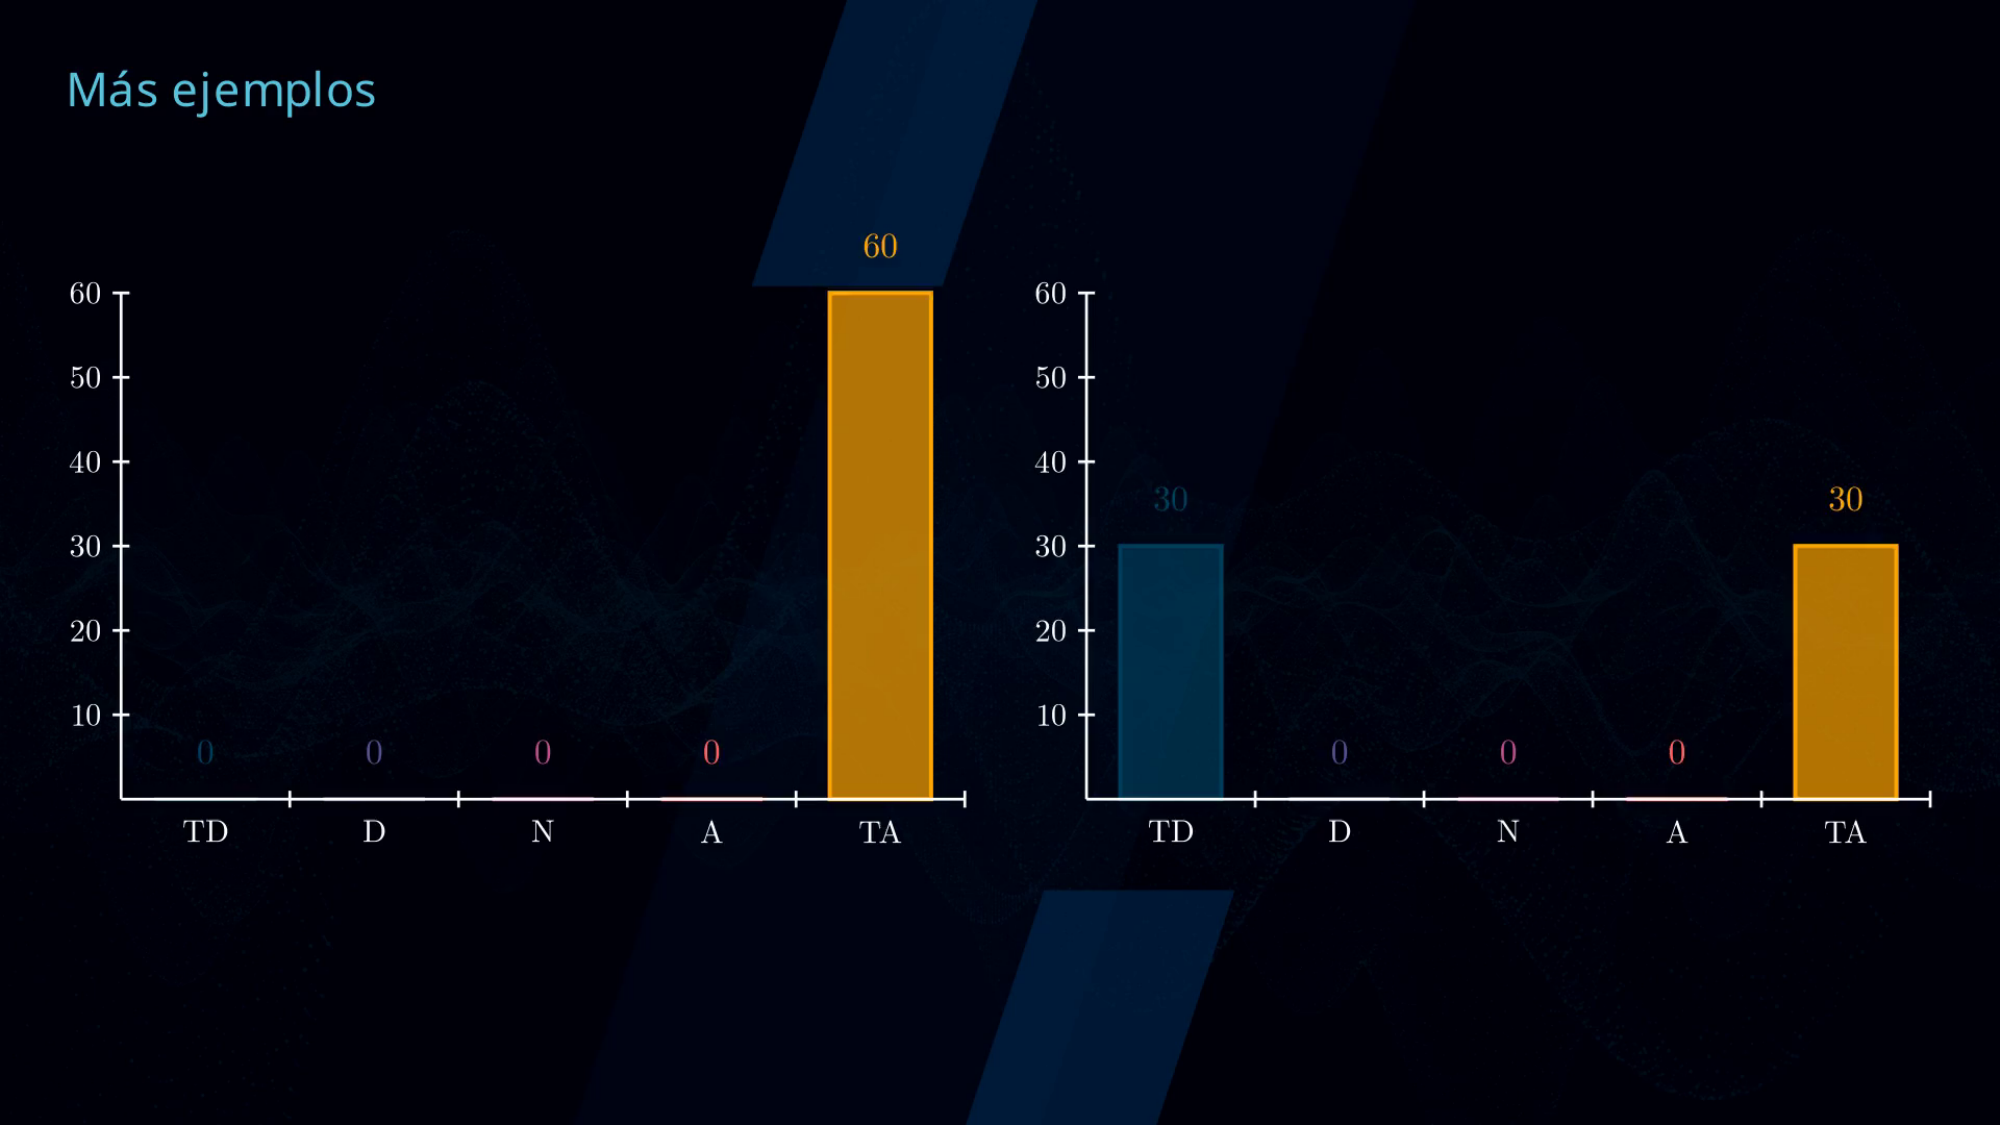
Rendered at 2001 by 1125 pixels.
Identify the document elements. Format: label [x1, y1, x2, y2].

text_box [0, 0, 2000, 1125]
